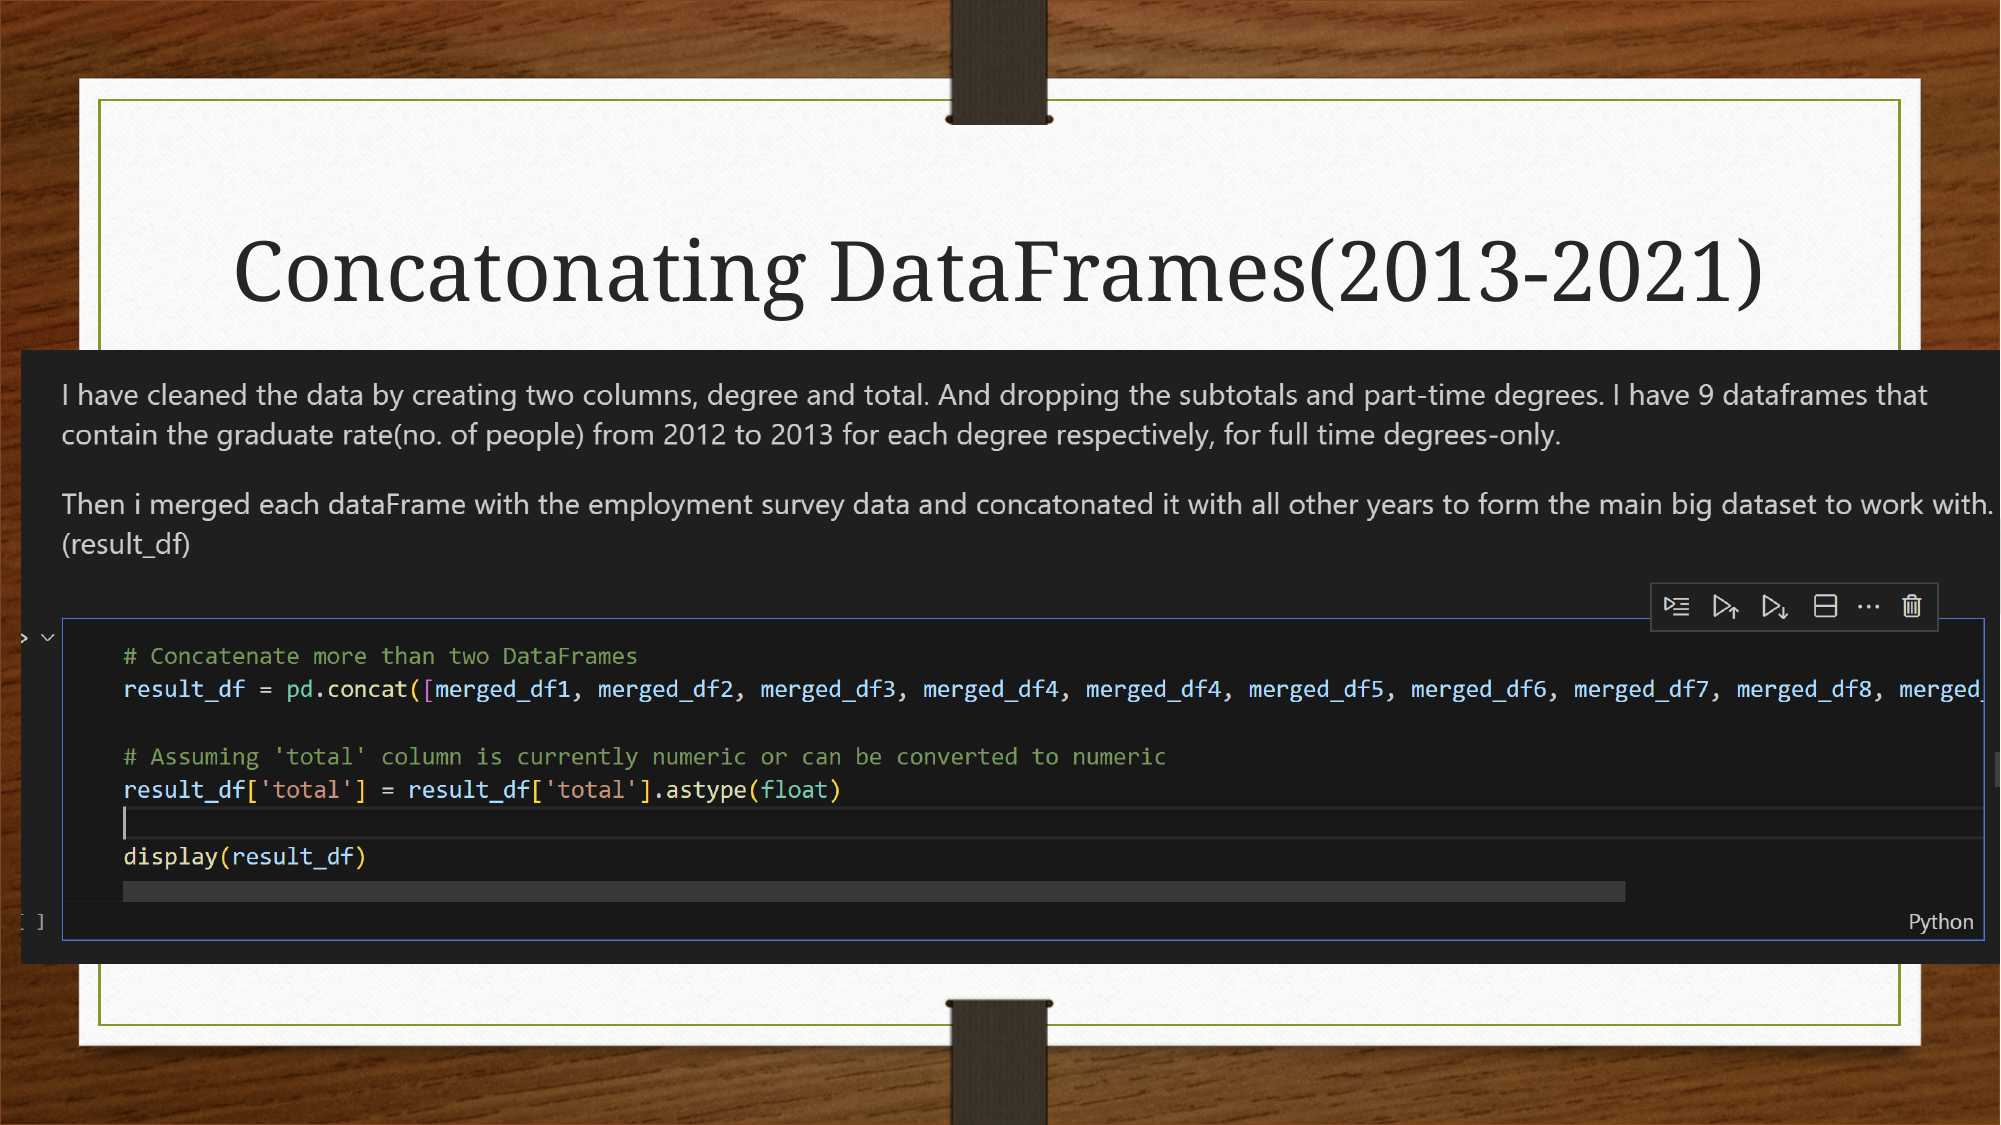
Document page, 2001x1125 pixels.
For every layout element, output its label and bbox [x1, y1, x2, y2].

list [21, 350, 2000, 965]
text_box [0, 0, 2000, 1125]
